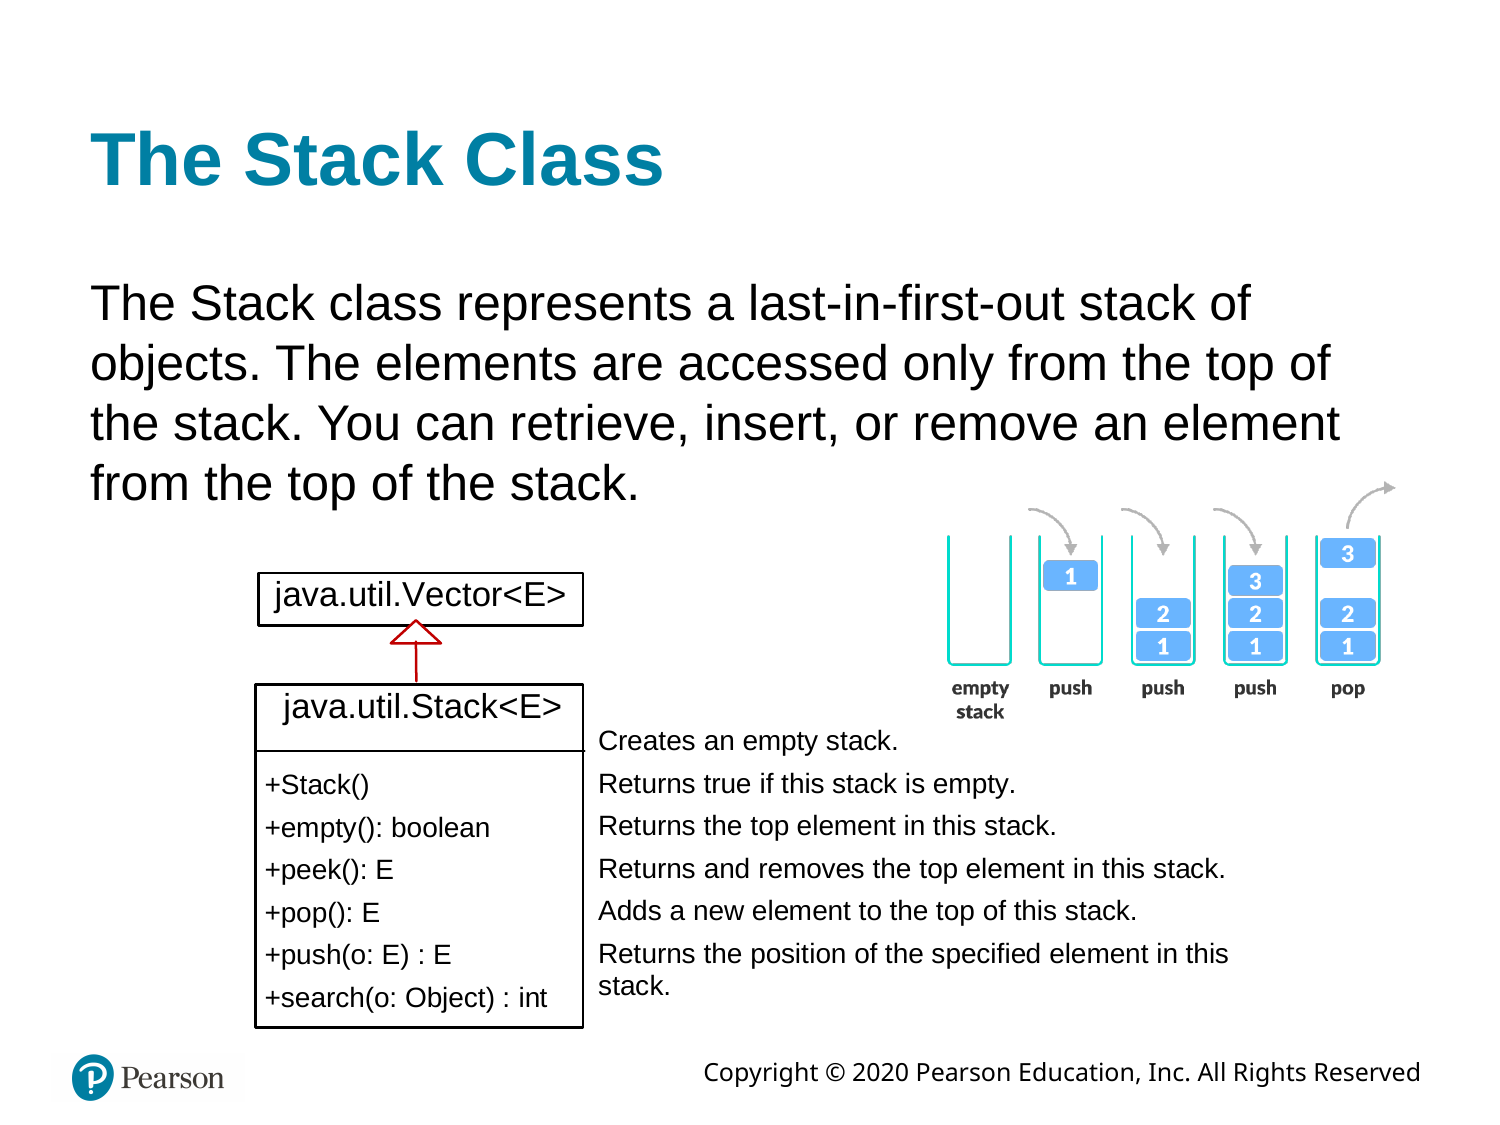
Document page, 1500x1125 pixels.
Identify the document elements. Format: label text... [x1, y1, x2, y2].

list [237, 540, 1263, 1044]
picture [51, 1053, 245, 1102]
title The Stack Class [75, 35, 1425, 216]
list The Stack class represents a last-in-first-out stack of objects. The elements are accessed only from the top of the stack. You can retrieve, insert, or remove an element from the top of the stack. [75, 255, 1425, 524]
picture [916, 450, 1426, 752]
